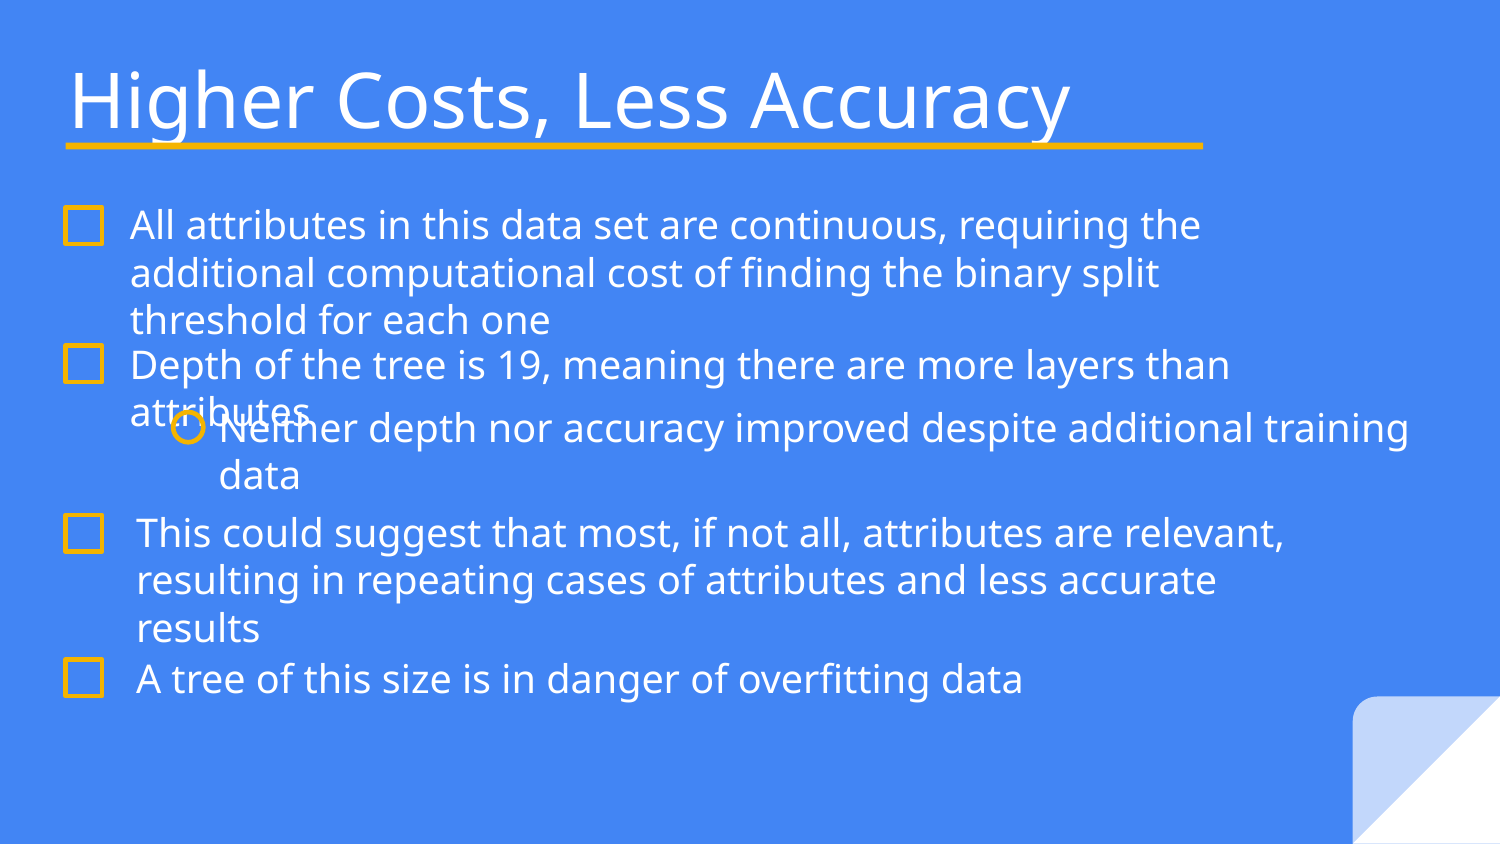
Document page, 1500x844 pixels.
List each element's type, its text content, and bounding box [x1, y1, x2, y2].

text_box Depth of the tree is 19, meaning there are more layers than attributes [114, 324, 1381, 450]
text_box [65, 515, 102, 552]
text_box A tree of this size is in danger of overfitting data [121, 638, 1348, 717]
text_box [65, 207, 102, 244]
text_box [173, 412, 204, 443]
text_box All attributes in this data set are continuous, requiring the additional computational cost of finding the binary split threshold for each one [114, 185, 1360, 324]
title Higher Costs, Less Accuracy [53, 6, 1403, 160]
text_box [65, 659, 102, 696]
text_box [65, 142, 1204, 150]
text_box [65, 345, 102, 382]
text_box Neither depth nor accuracy improved despite additional training data [203, 387, 1478, 513]
text_box This could suggest that most, if not all, attributes are relevant, resulting in repeating cases of attributes and less accurate results [121, 492, 1348, 638]
